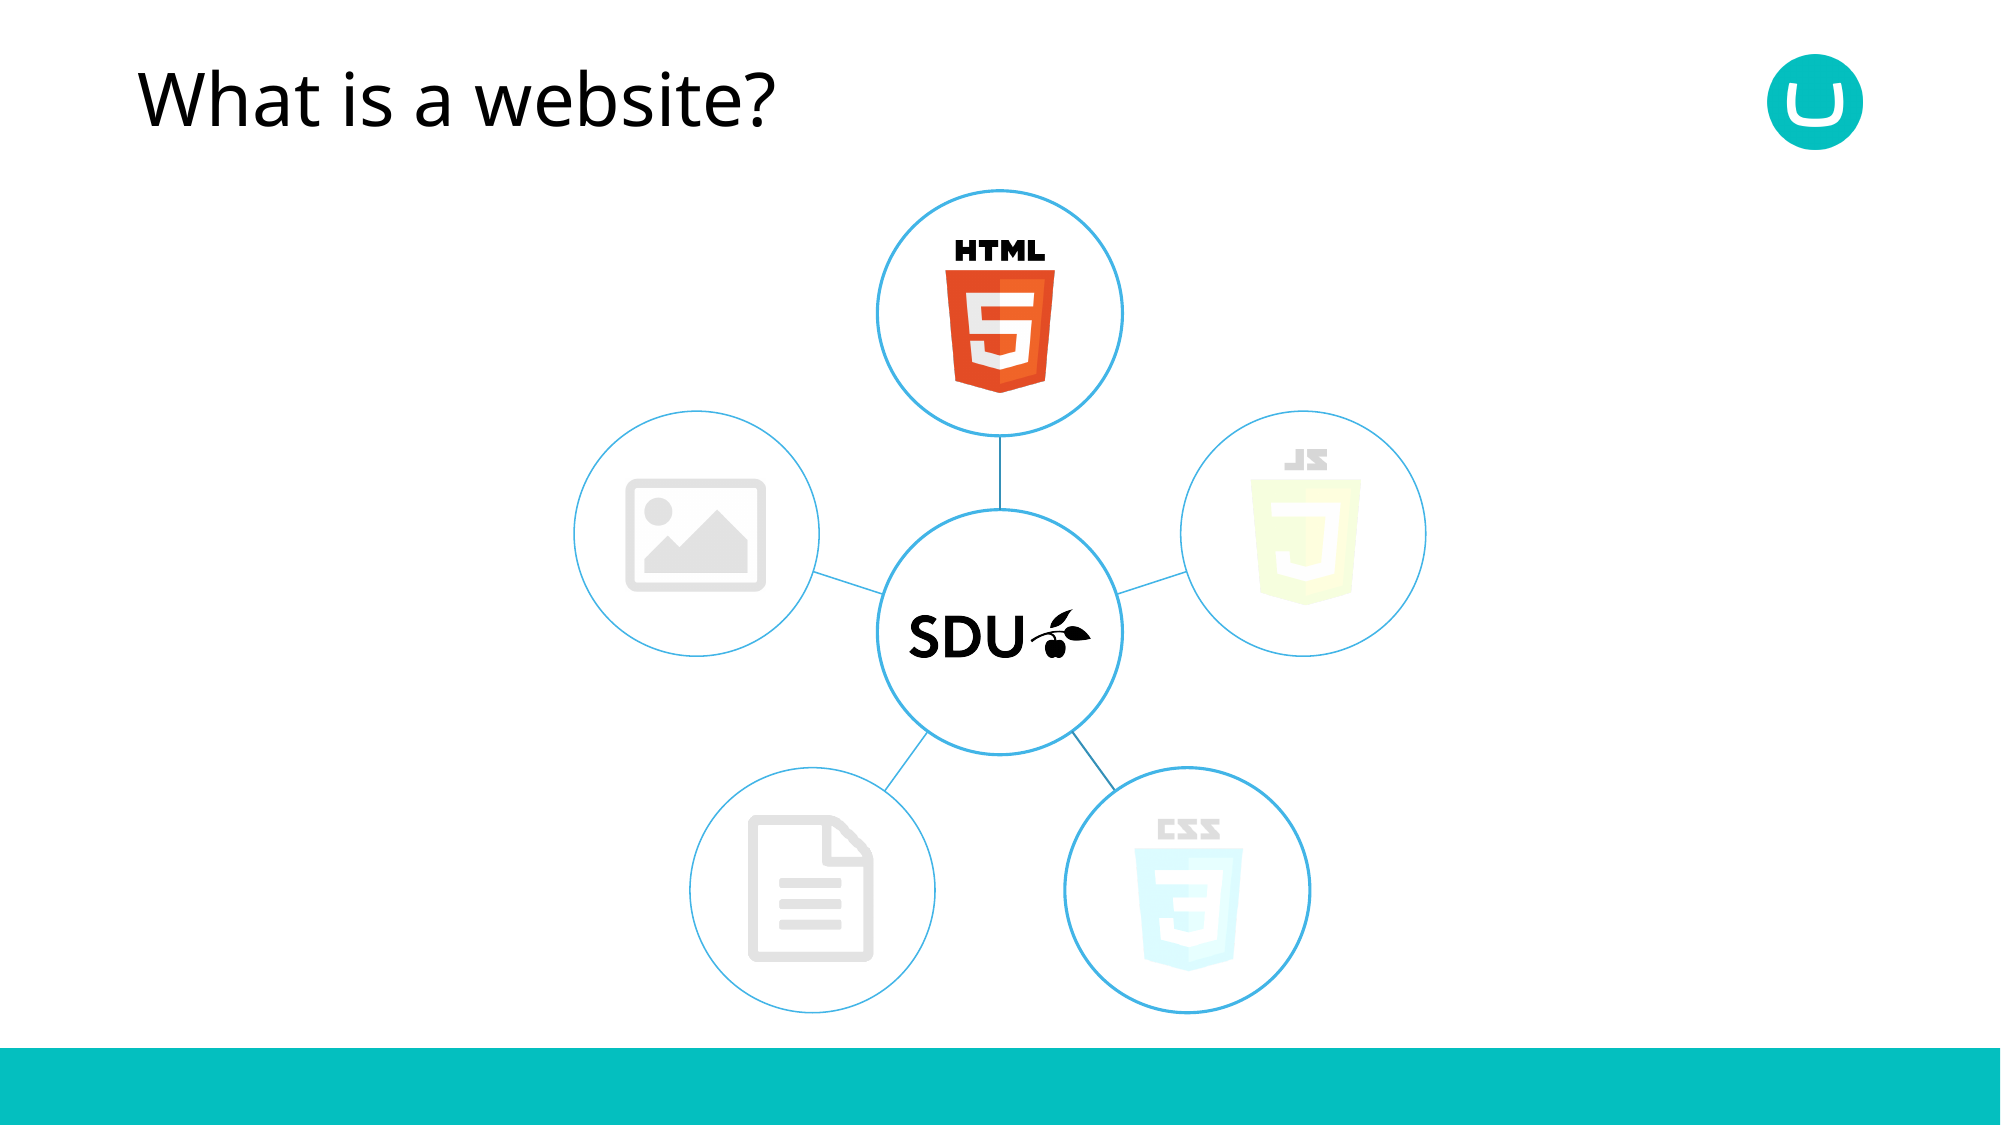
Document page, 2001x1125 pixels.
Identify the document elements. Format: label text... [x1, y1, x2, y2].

picture [744, 812, 875, 964]
picture [923, 240, 1077, 393]
picture [1130, 812, 1248, 977]
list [137, 190, 1863, 1014]
title What is a website? [137, 54, 1662, 150]
picture [1247, 447, 1361, 610]
picture [625, 478, 766, 592]
picture [909, 609, 1091, 658]
picture [1767, 54, 1863, 150]
